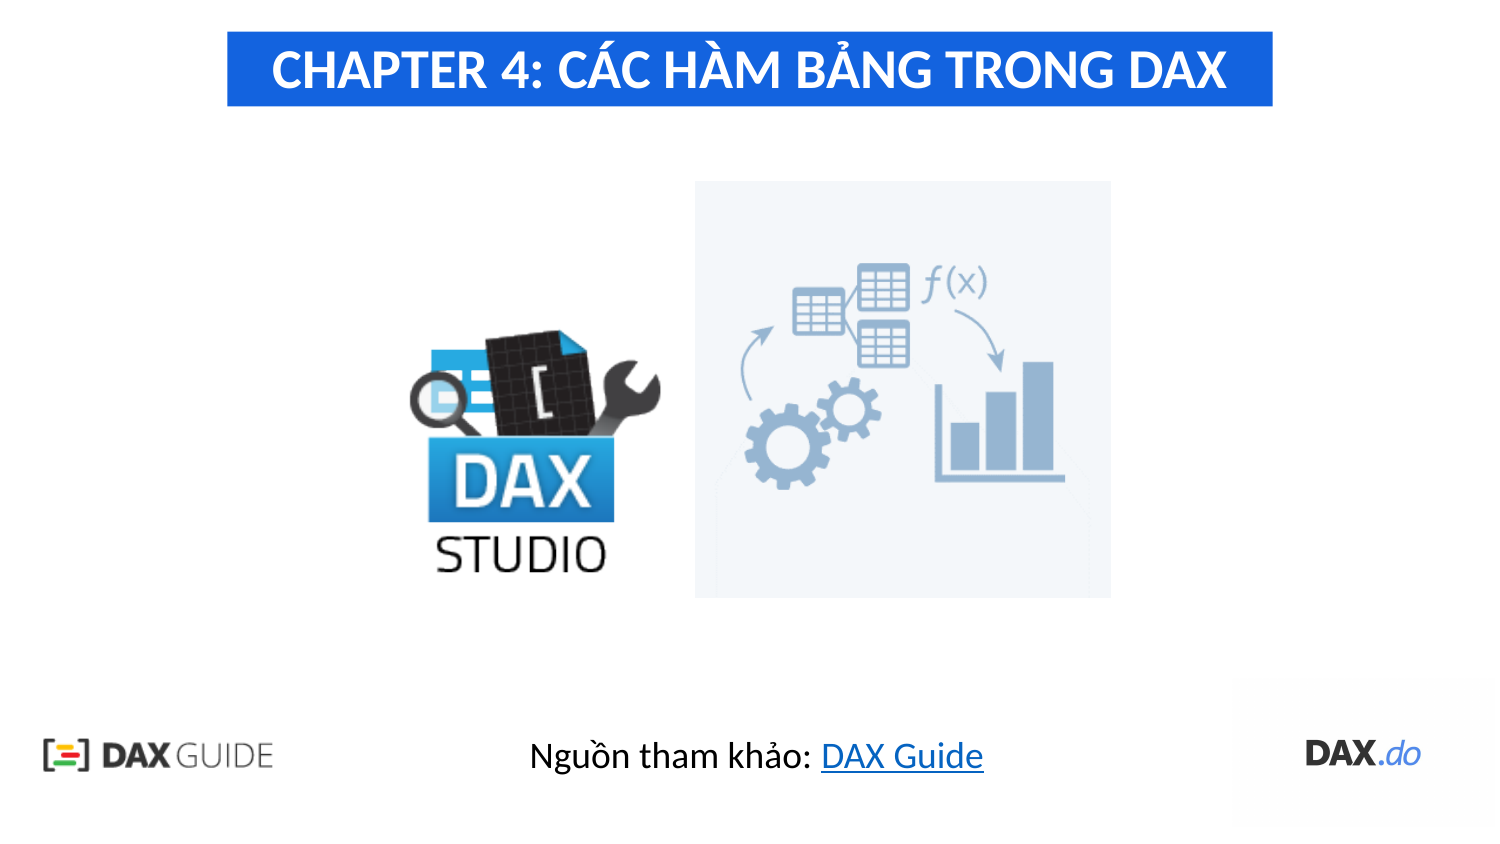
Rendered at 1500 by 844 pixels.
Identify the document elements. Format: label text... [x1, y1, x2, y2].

text_box CHAPTER 4: CÁC HÀM BẢNG TRONG DAX [227, 31, 1273, 107]
picture [26, 716, 290, 792]
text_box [389, 181, 1111, 598]
picture [1231, 678, 1495, 827]
text_box Nguồn tham khảo: DAX Guide [514, 723, 1007, 784]
